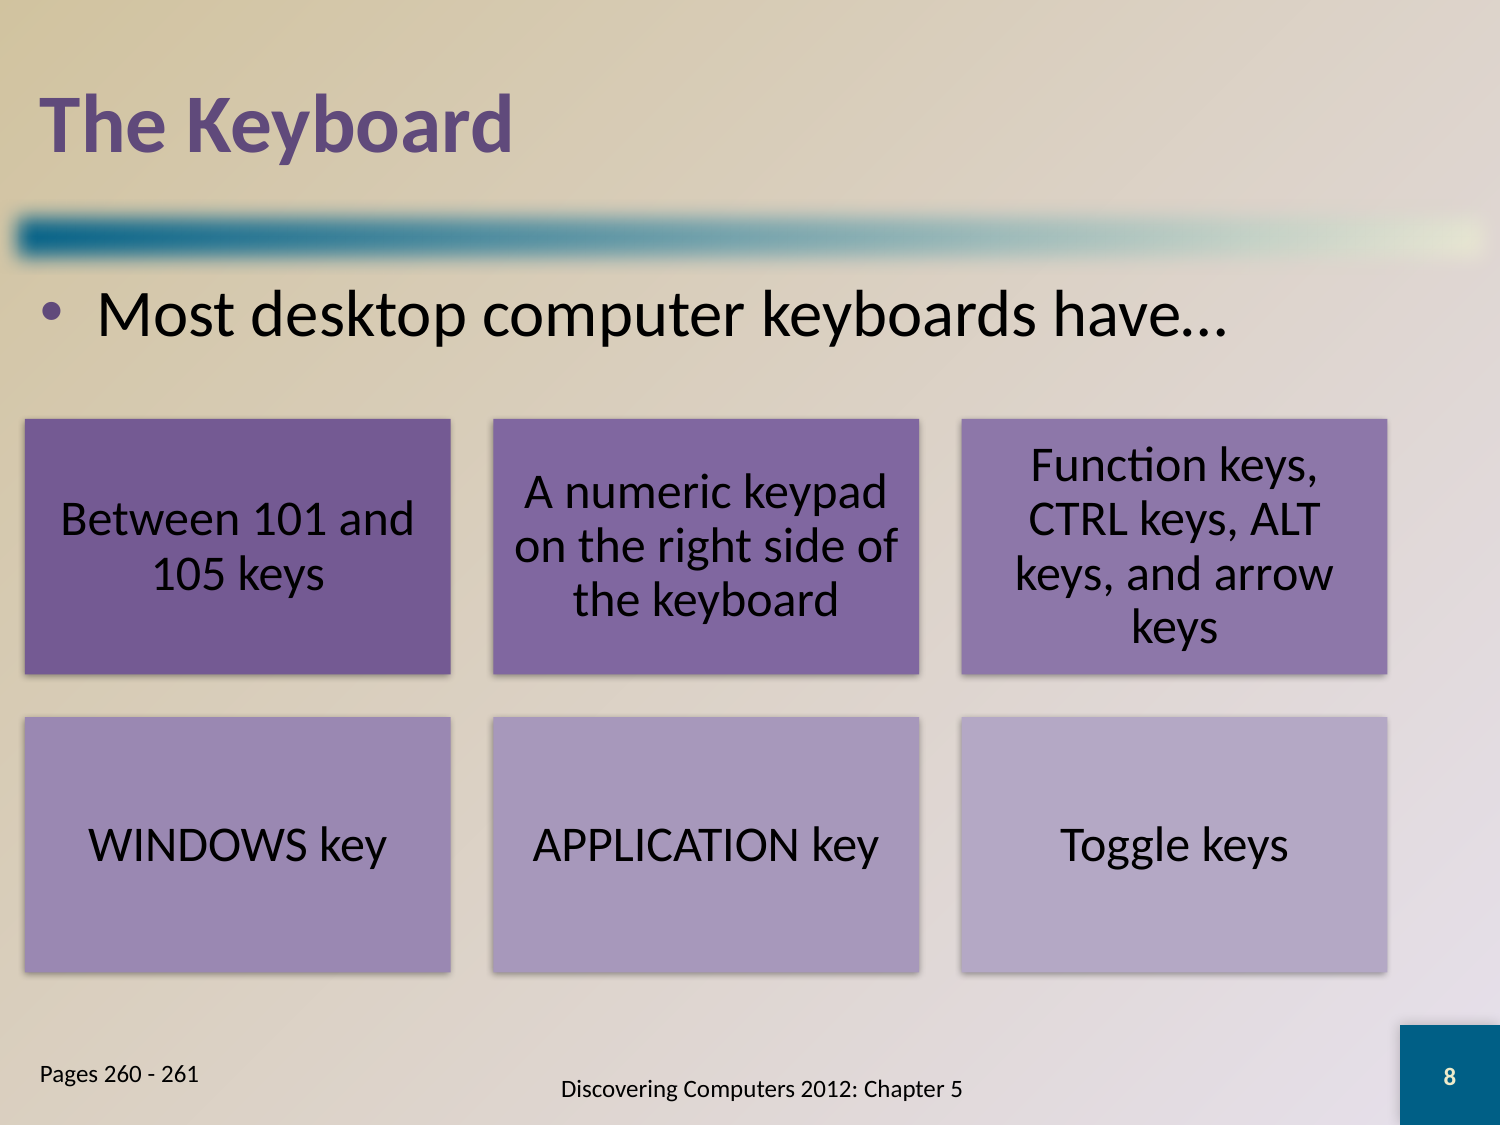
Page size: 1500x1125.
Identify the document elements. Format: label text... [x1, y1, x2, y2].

slide_number 8 [1400, 1025, 1500, 1125]
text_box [24, 362, 1388, 1030]
list Pages 260 - 261 [24, 1050, 300, 1125]
footer Discovering Computers 2012: Chapter 5 [450, 1050, 1075, 1125]
list Most desktop computer keyboards have… [24, 262, 1475, 1025]
title The Keyboard [24, 24, 1475, 213]
